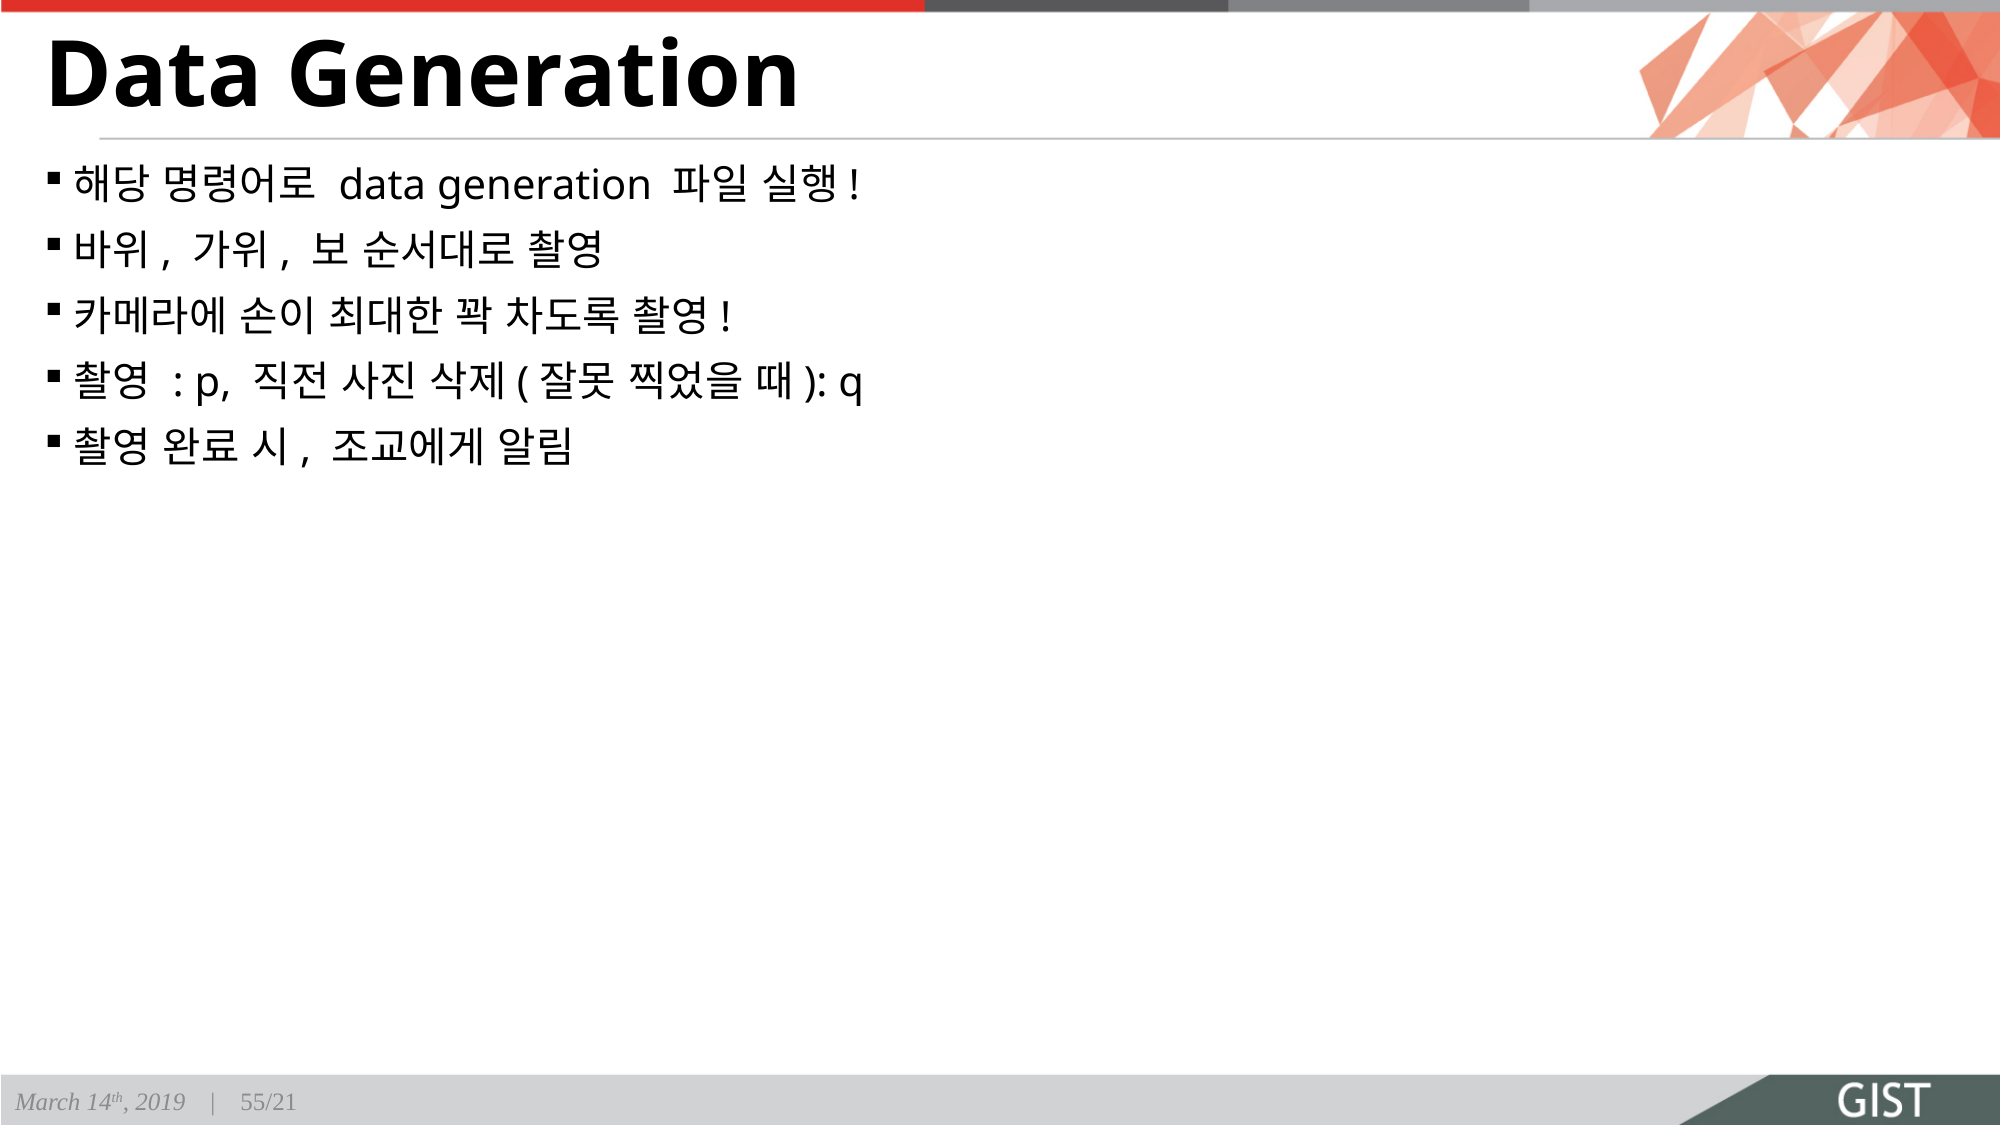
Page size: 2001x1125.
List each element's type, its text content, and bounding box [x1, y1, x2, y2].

title Data Generation [29, 17, 1971, 136]
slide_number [0, 1075, 450, 1125]
picture [0, 0, 2000, 1125]
list 해당 명령어로 data generation 파일 실행! 바위, 가위, 보 순서대로 촬영 카메라에 손이 최대한 꽉 차도록 촬영! 촬영 : p, 직전 사진 삭제(잘못 찍었을 때): q 촬영 완료 시, 조교에게 알림 [29, 155, 1971, 1043]
